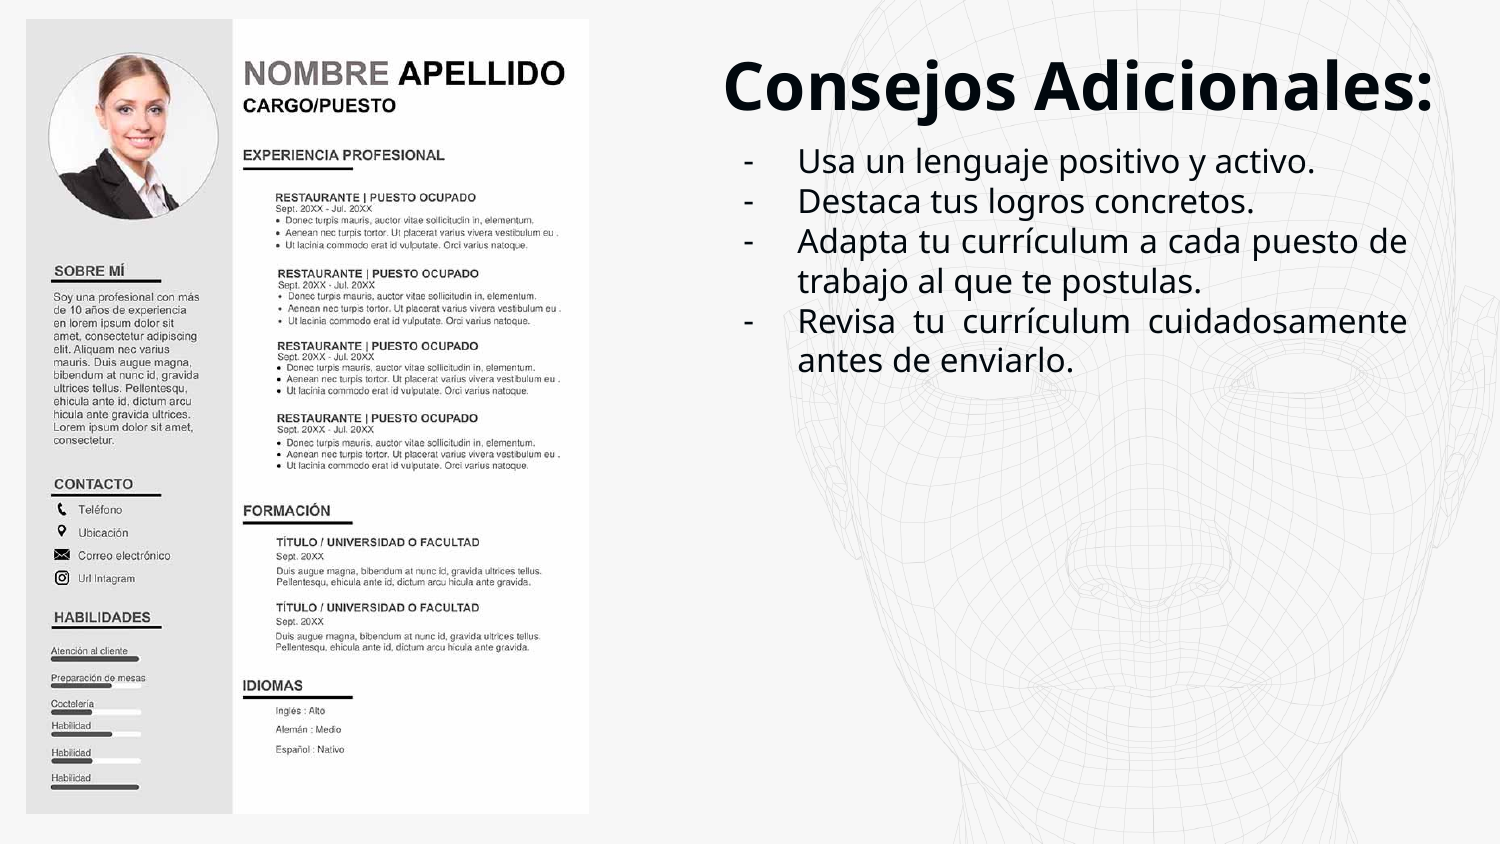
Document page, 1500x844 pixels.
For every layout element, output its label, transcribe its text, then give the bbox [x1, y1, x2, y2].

title Consejos Adicionales: [722, 44, 1485, 201]
title Usa un lenguaje positivo y activo. Destaca tus logros concretos. Adapta tu currículum a cada puesto de trabajo al que te postulas. Revisa tu currículum cuidadosamente antes de enviarlo. [722, 105, 1424, 495]
picture [26, 19, 589, 814]
